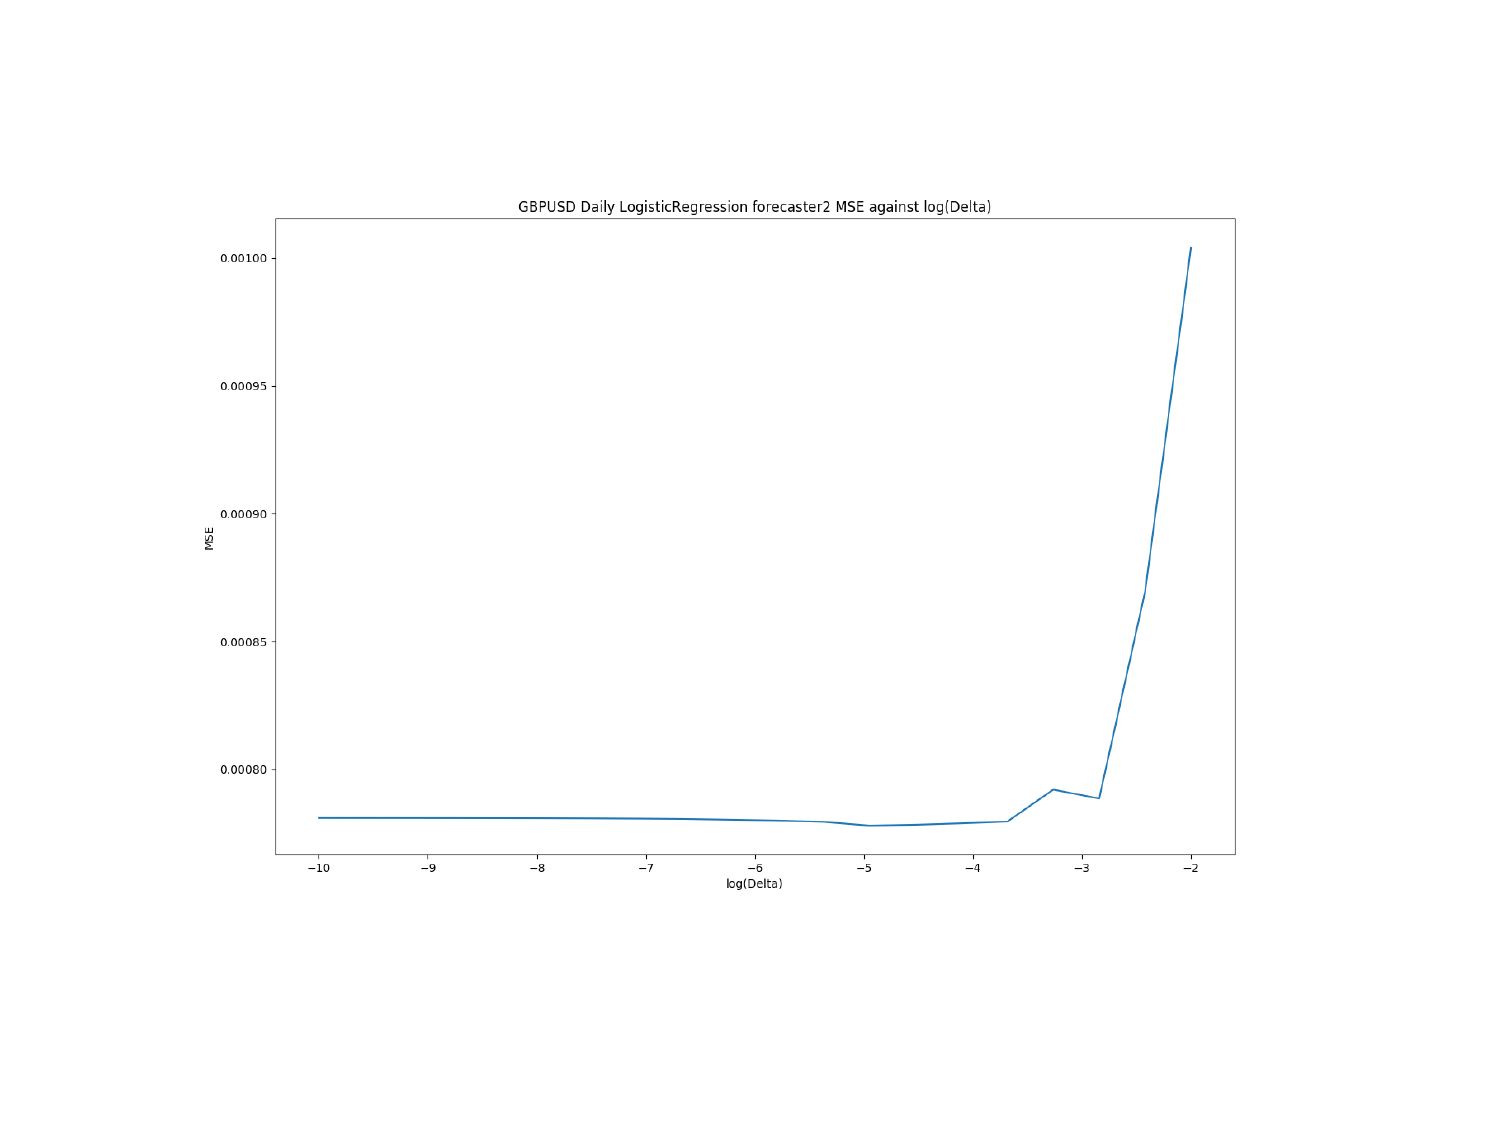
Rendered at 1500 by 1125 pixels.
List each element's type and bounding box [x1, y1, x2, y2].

picture [119, 119, 1358, 946]
